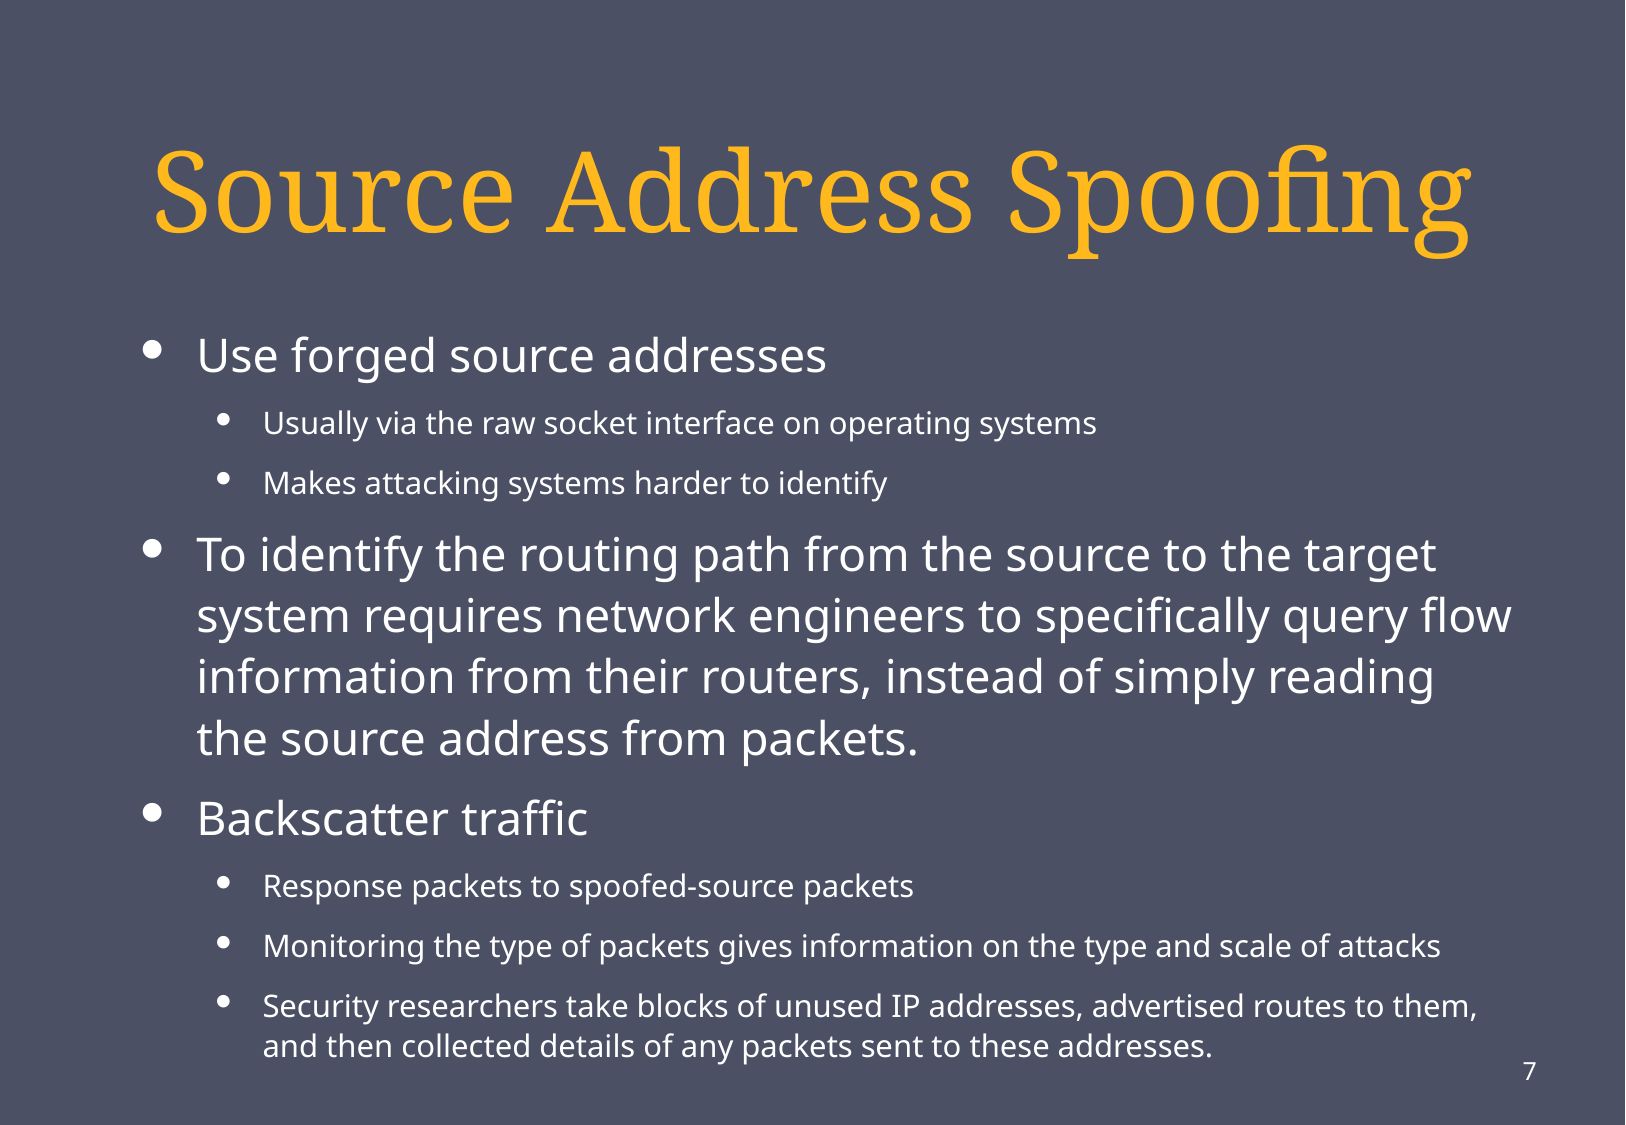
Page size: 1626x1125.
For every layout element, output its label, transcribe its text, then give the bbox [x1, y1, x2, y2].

title Source Address Spoofing [81, 0, 1544, 263]
list Use forged source addresses Usually via the raw socket interface on operating systems Makes attacking systems harder to identify To identify the routing path from the source to the target system requires network engineers to specifically query flow information from their routers, instead of simply reading the source address from packets. Backscatter traffic Response packets to spoofed-source packets Monitoring the type of packets gives information on the type and scale of attacks Security researchers take blocks of unused IP addresses, advertised routes to them, and then collected details of any packets sent to these addresses. [125, 312, 1532, 1075]
slide_number 7 [1518, 1042, 1619, 1103]
